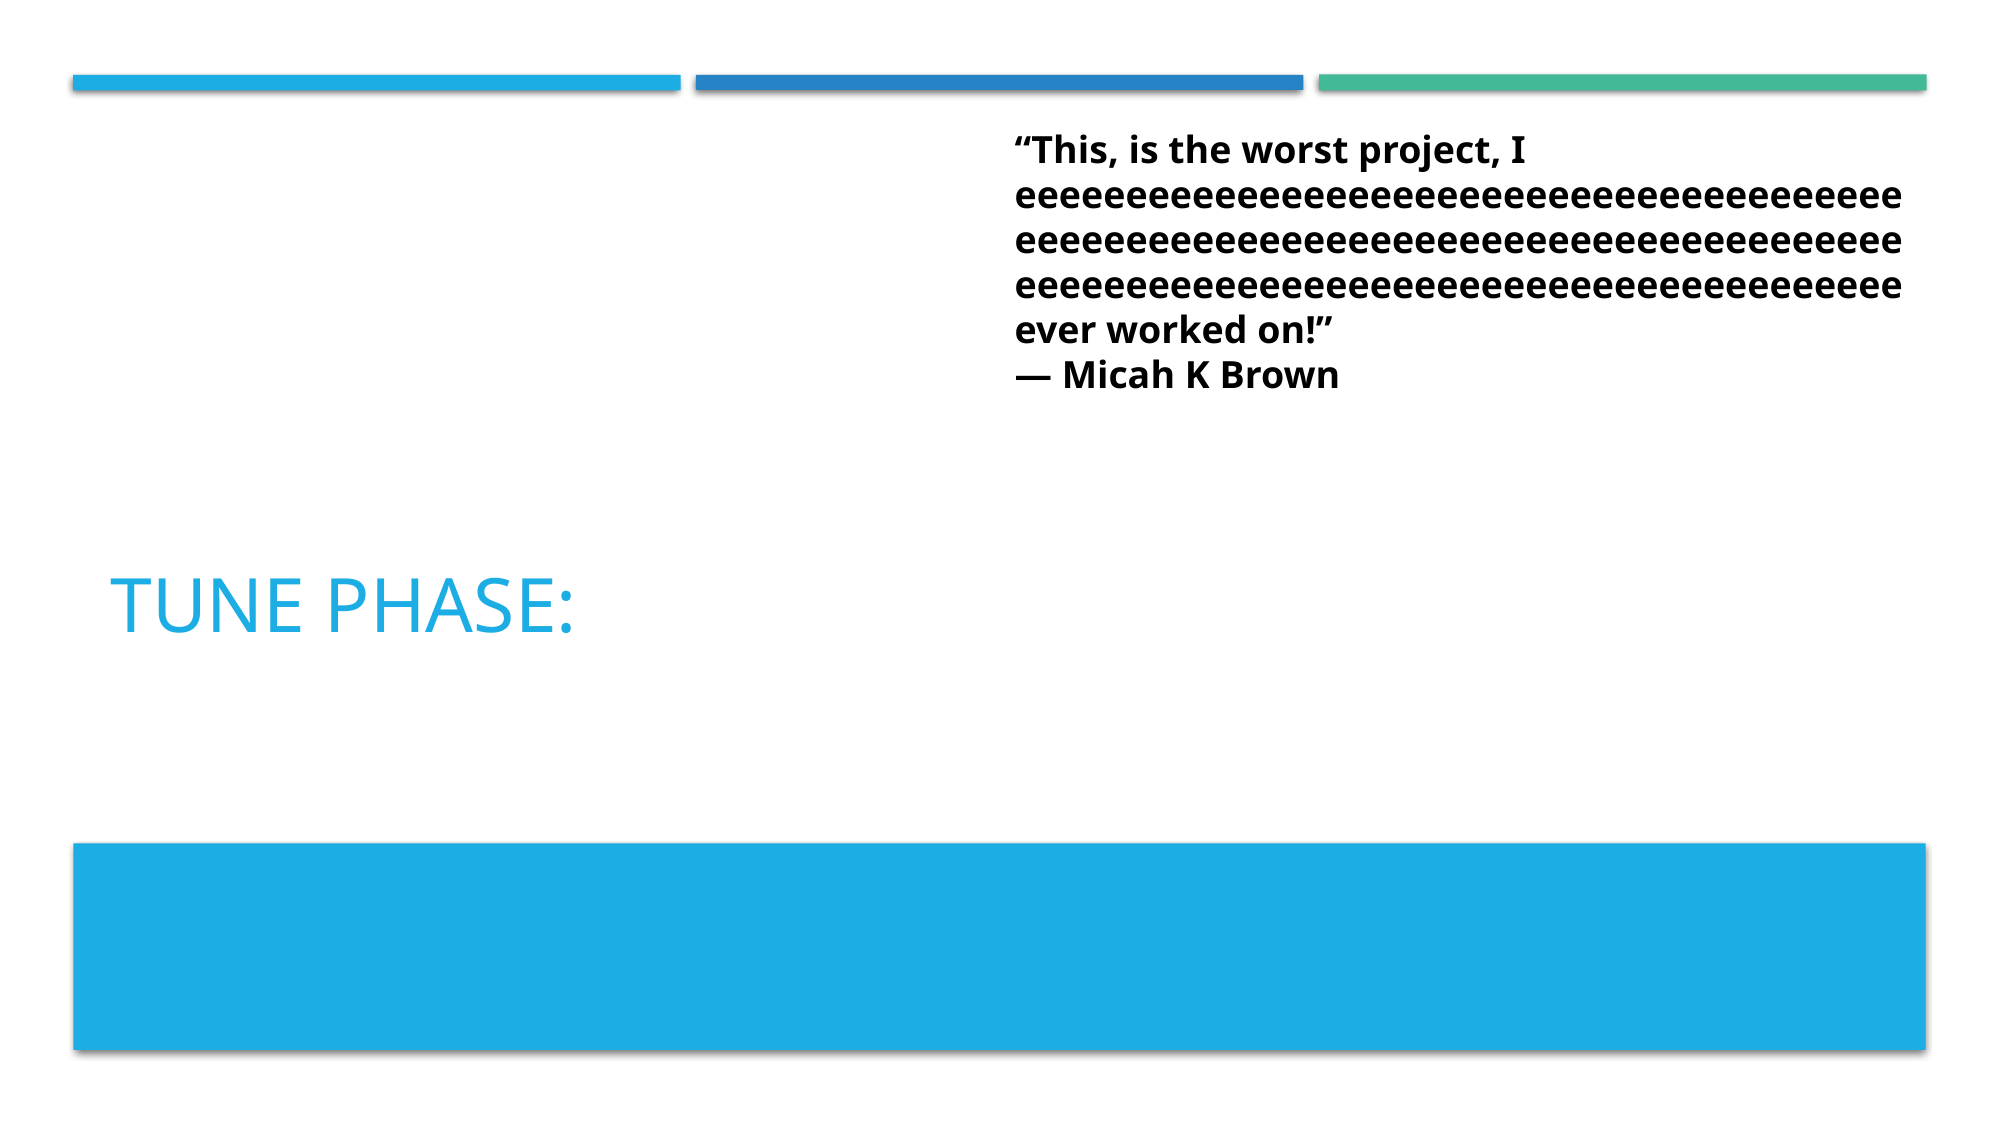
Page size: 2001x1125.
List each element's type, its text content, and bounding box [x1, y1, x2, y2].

text_box “This, is the worst project, I eeeeeeeeeeeeeeeeeeeeeeeeeeeeeeeeeeeeeeeeeeeeeeeeeeeeeeeeeeeeeeeeeeeeeeeeeeeeeeeeeeeeeeeeeeeeeeeeeeeeeeeeeeeeeeeeeeeeeeeeever worked on!” ― Micah K Brown [999, 118, 1930, 404]
title Tune Phase: [95, 499, 1905, 745]
